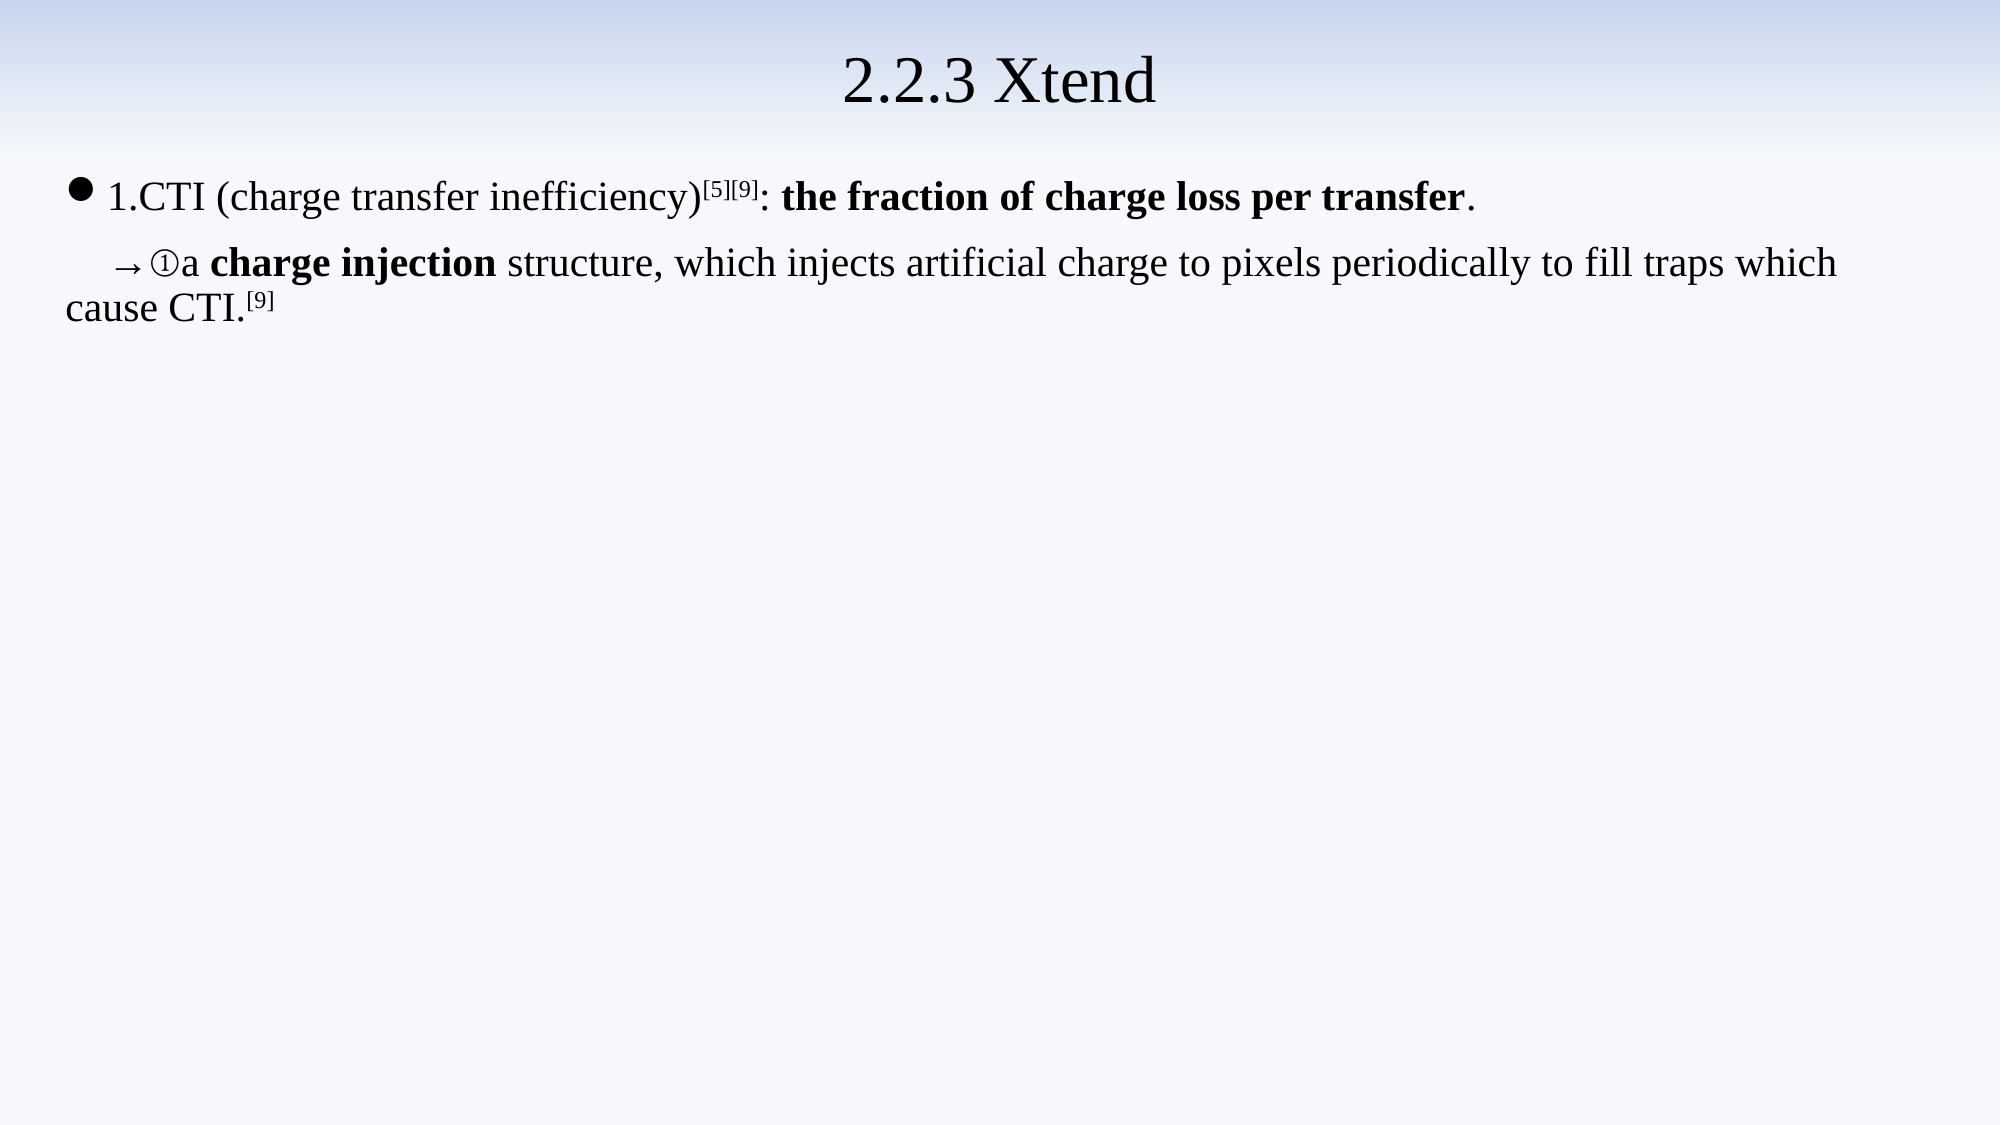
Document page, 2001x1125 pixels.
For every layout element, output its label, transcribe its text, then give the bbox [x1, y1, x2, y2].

list 1.CTI (charge transfer inefficiency)[5][9]: the fraction of charge loss per transfer. →①a charge injection structure, which injects artificial charge to pixels periodically to fill traps which cause CTI.[9] [50, 167, 1950, 1111]
title 2.2.3 Xtend [50, 34, 1950, 128]
